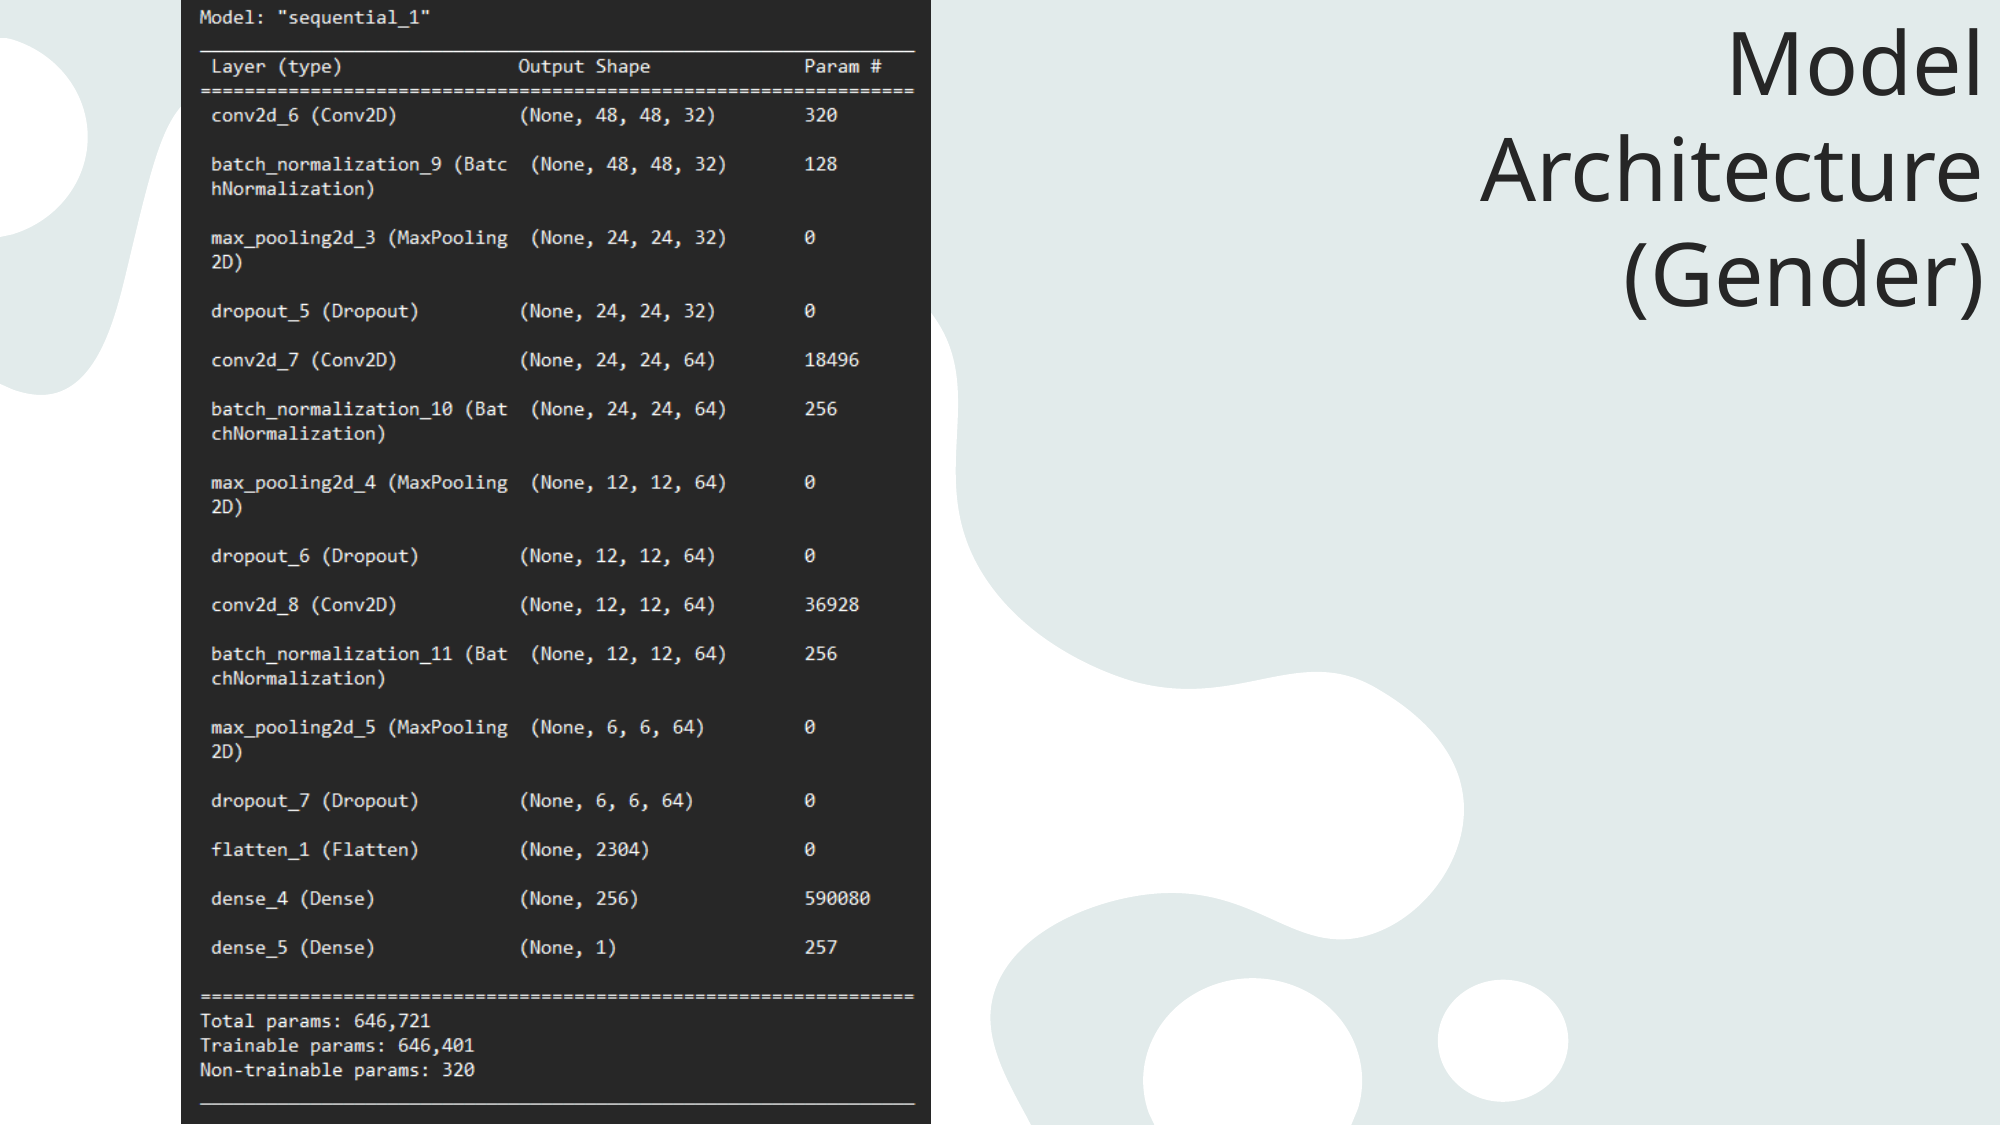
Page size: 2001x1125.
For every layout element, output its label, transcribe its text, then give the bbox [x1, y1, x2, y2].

title Model Architecture (Gender) [1288, 0, 2000, 332]
picture [181, 0, 931, 1124]
